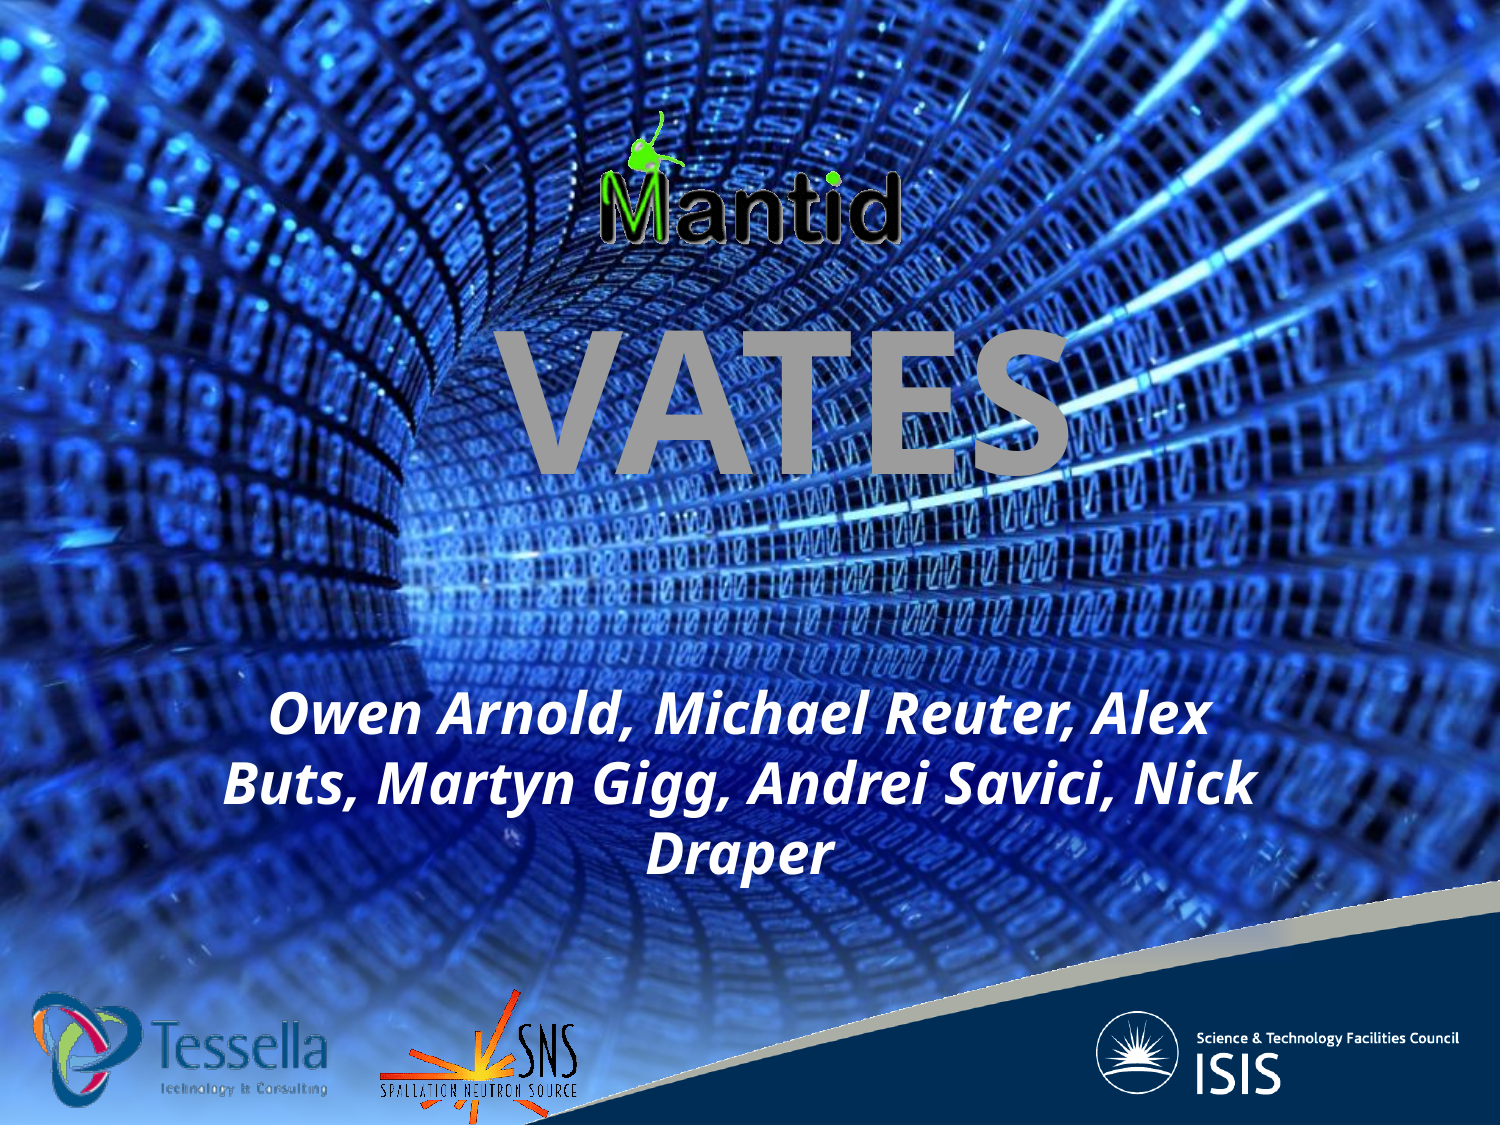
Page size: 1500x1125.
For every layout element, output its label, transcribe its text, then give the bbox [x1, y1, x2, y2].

picture [0, 0, 1500, 1125]
subtitle Owen Arnold, Michael Reuter, Alex Buts, Martyn Gigg, Andrei Savici, Nick Draper [182, 597, 1297, 965]
text_box VATES [407, 267, 1164, 522]
